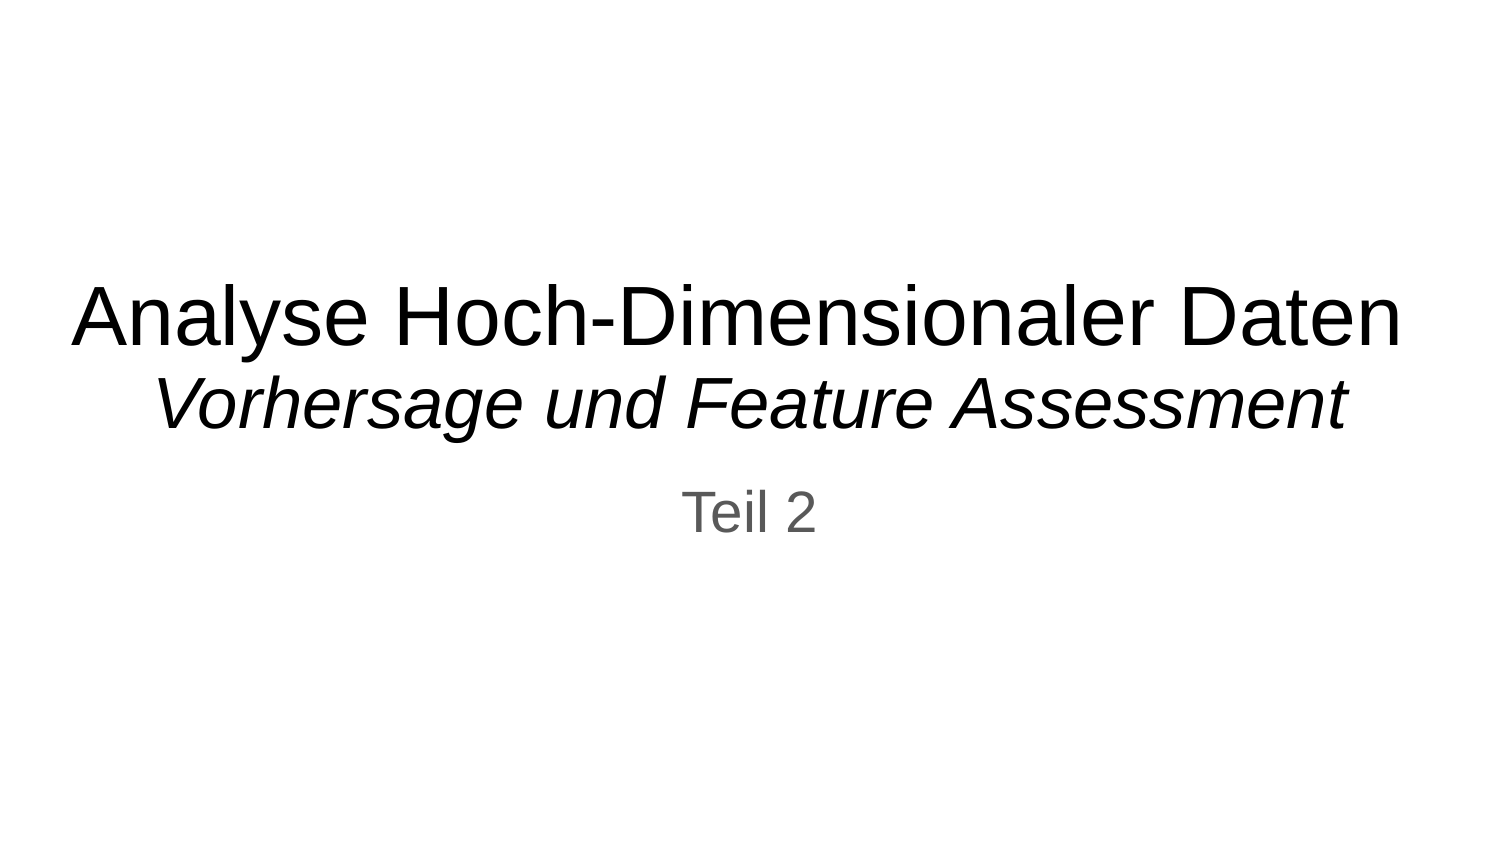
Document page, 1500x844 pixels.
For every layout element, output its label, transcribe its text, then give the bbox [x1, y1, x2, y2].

subtitle Teil 2 [51, 464, 1449, 595]
title Analyse Hoch-Dimensionaler Daten Vorhersage und Feature Assessment [51, 122, 1449, 459]
